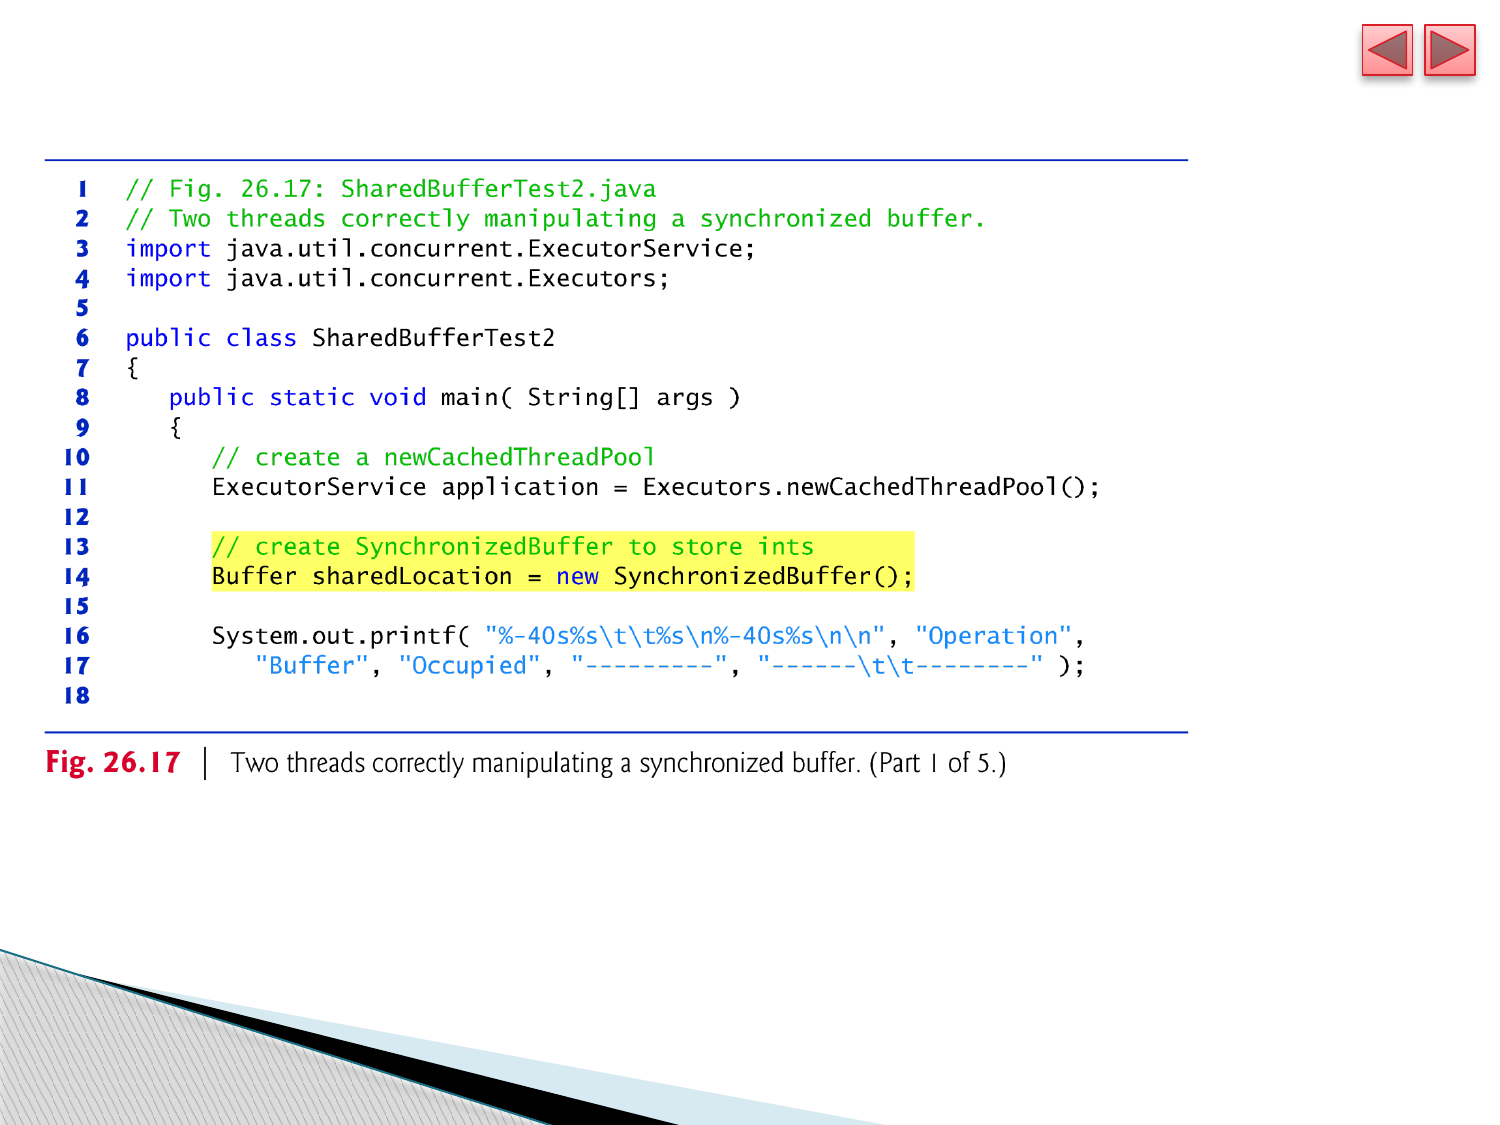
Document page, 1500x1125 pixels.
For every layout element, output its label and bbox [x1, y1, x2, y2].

picture [0, 106, 1500, 1018]
